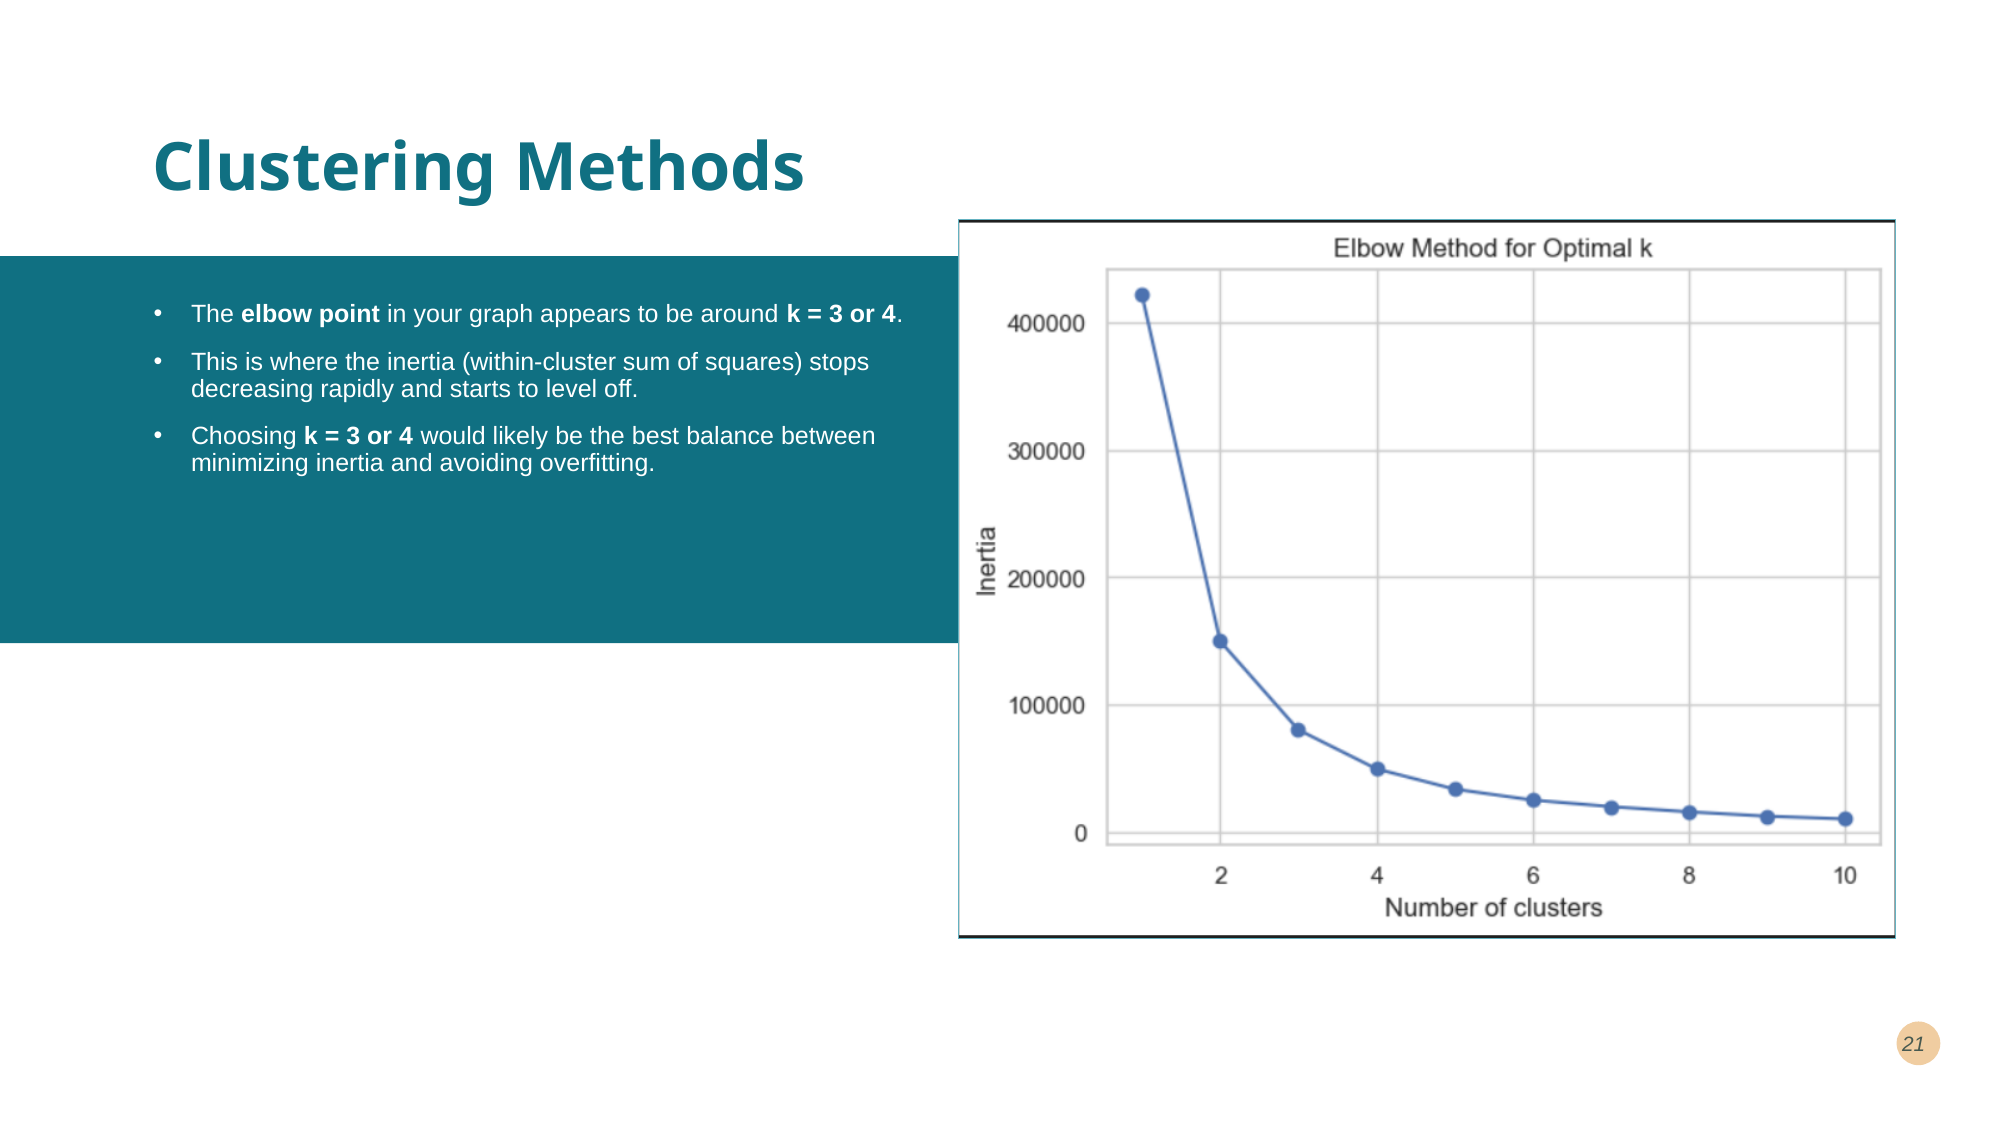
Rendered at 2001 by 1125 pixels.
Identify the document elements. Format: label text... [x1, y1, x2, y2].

list The elbow point in your graph appears to be around k = 3 or 4. This is where the inertia (within-cluster sum of squares) stops decreasing rapidly and starts to level off. Choosing k = 3 or 4 would likely be the best balance between minimizing inertia and avoiding overfitting. [138, 293, 926, 607]
title Clustering Methods [137, 59, 1863, 278]
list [958, 219, 1896, 939]
slide_number 21 [1881, 1012, 1940, 1073]
